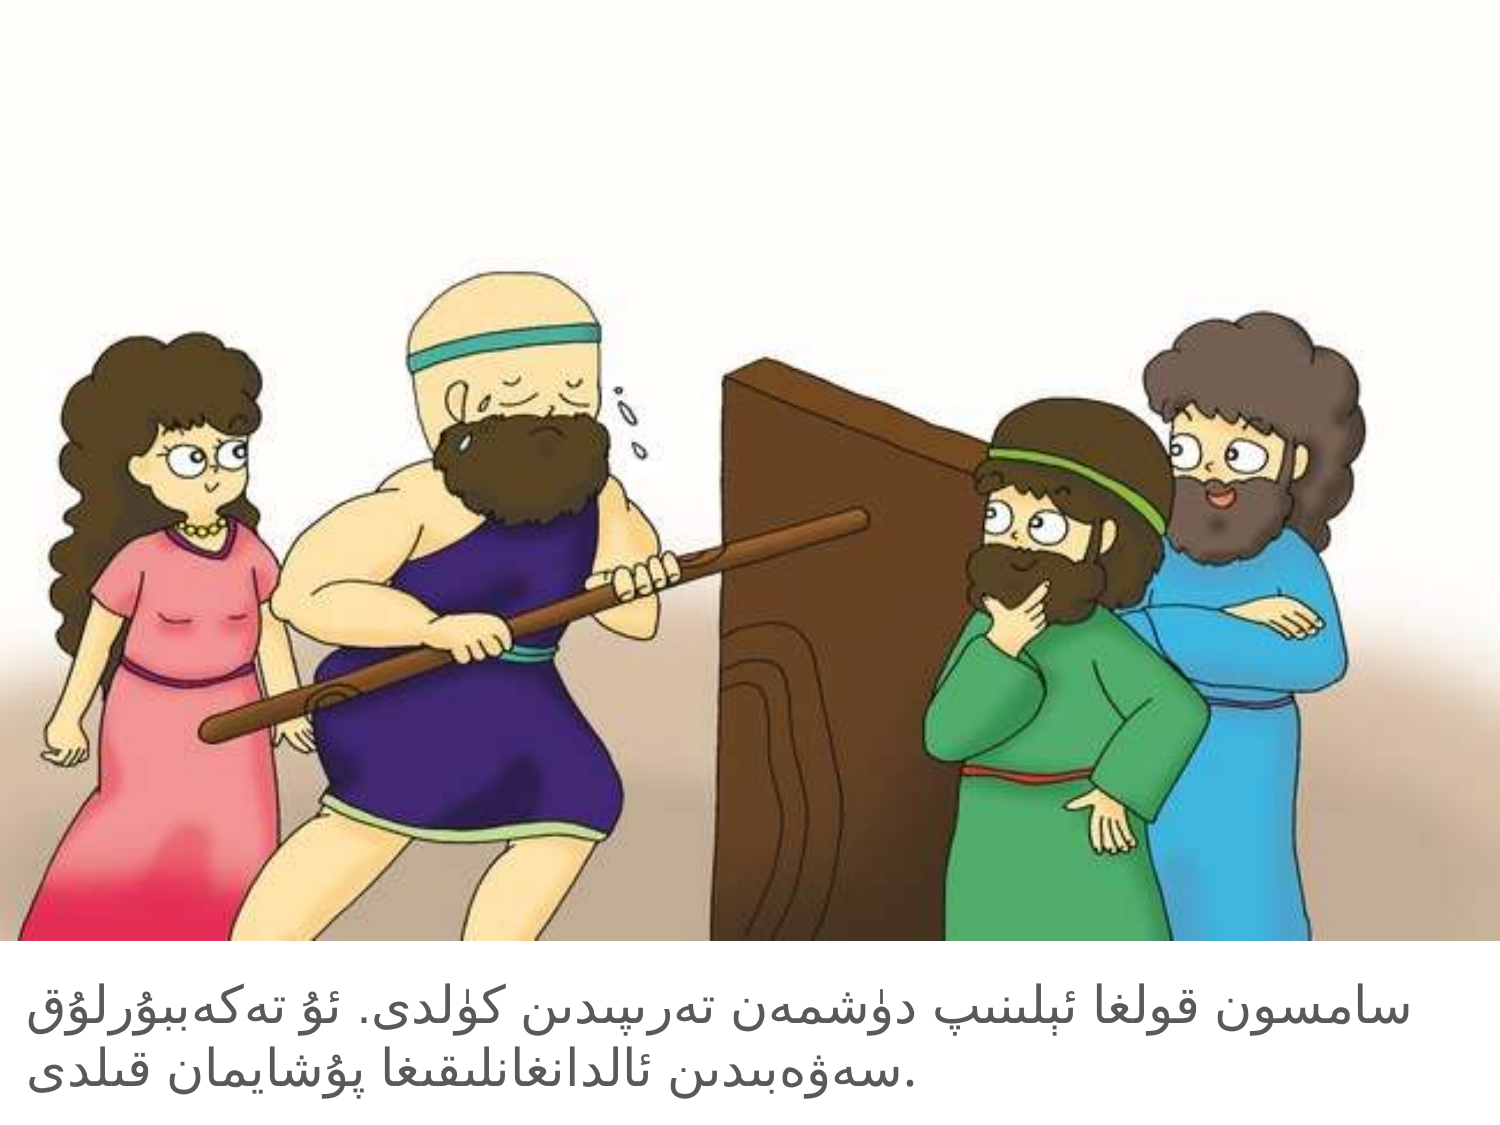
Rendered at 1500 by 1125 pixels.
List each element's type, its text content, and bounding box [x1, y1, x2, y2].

picture [0, 0, 1500, 941]
text_box سامسون قولغا ئېلىنىپ دۈشمەن تەرىپىدىن كۈلدى. ئۇ تەكەببۇرلۇق سەۋەبىدىن ئالدانغانلىقىغا پۇشايمان قىلدى. [11, 964, 1498, 1104]
